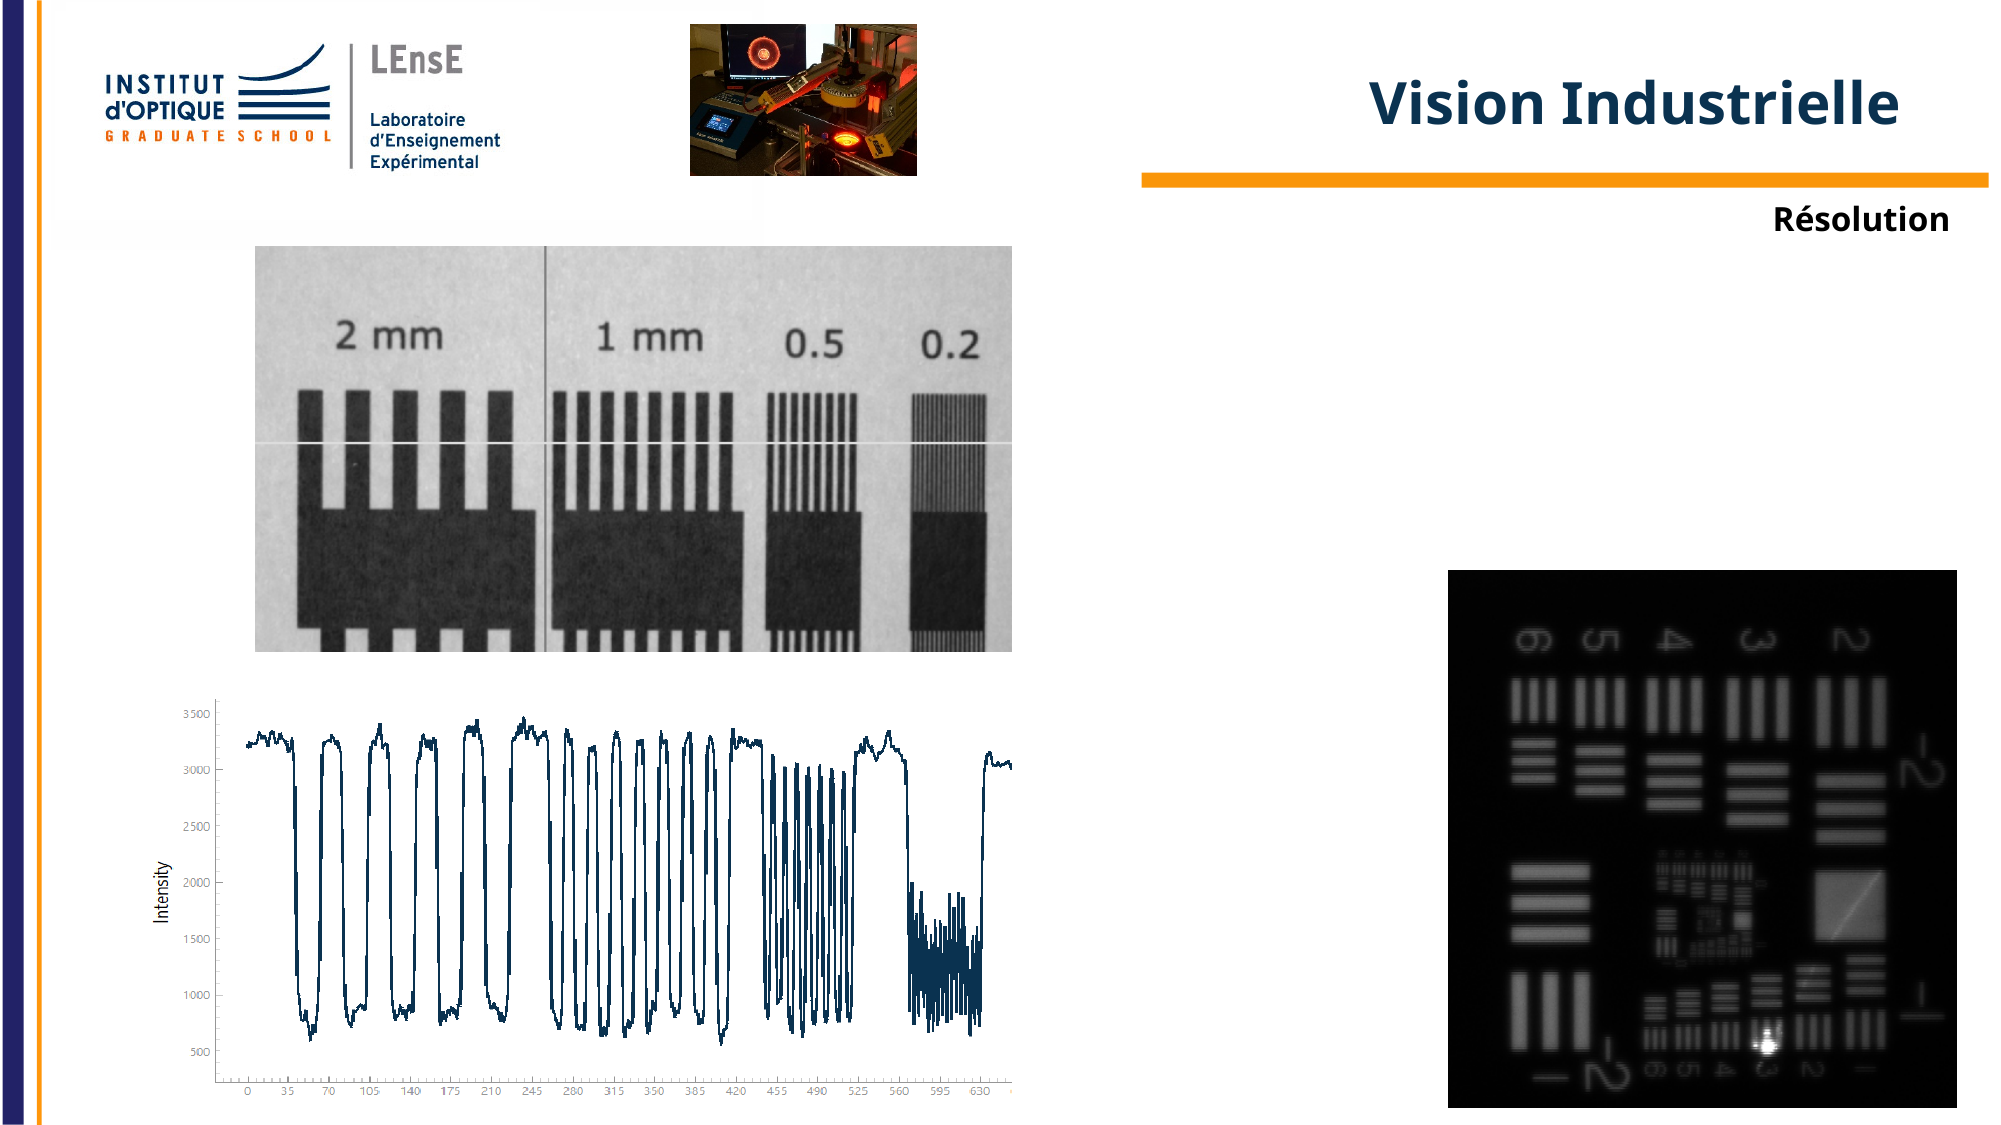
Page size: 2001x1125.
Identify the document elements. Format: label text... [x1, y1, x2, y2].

text_box Résolution [1448, 191, 1966, 246]
title Vision Industrielle [922, 45, 1916, 158]
text_box [55, 11, 752, 220]
picture [1448, 569, 1957, 1108]
text_box [1141, 172, 1989, 188]
picture [149, 699, 1012, 1104]
picture [51, 0, 1012, 652]
